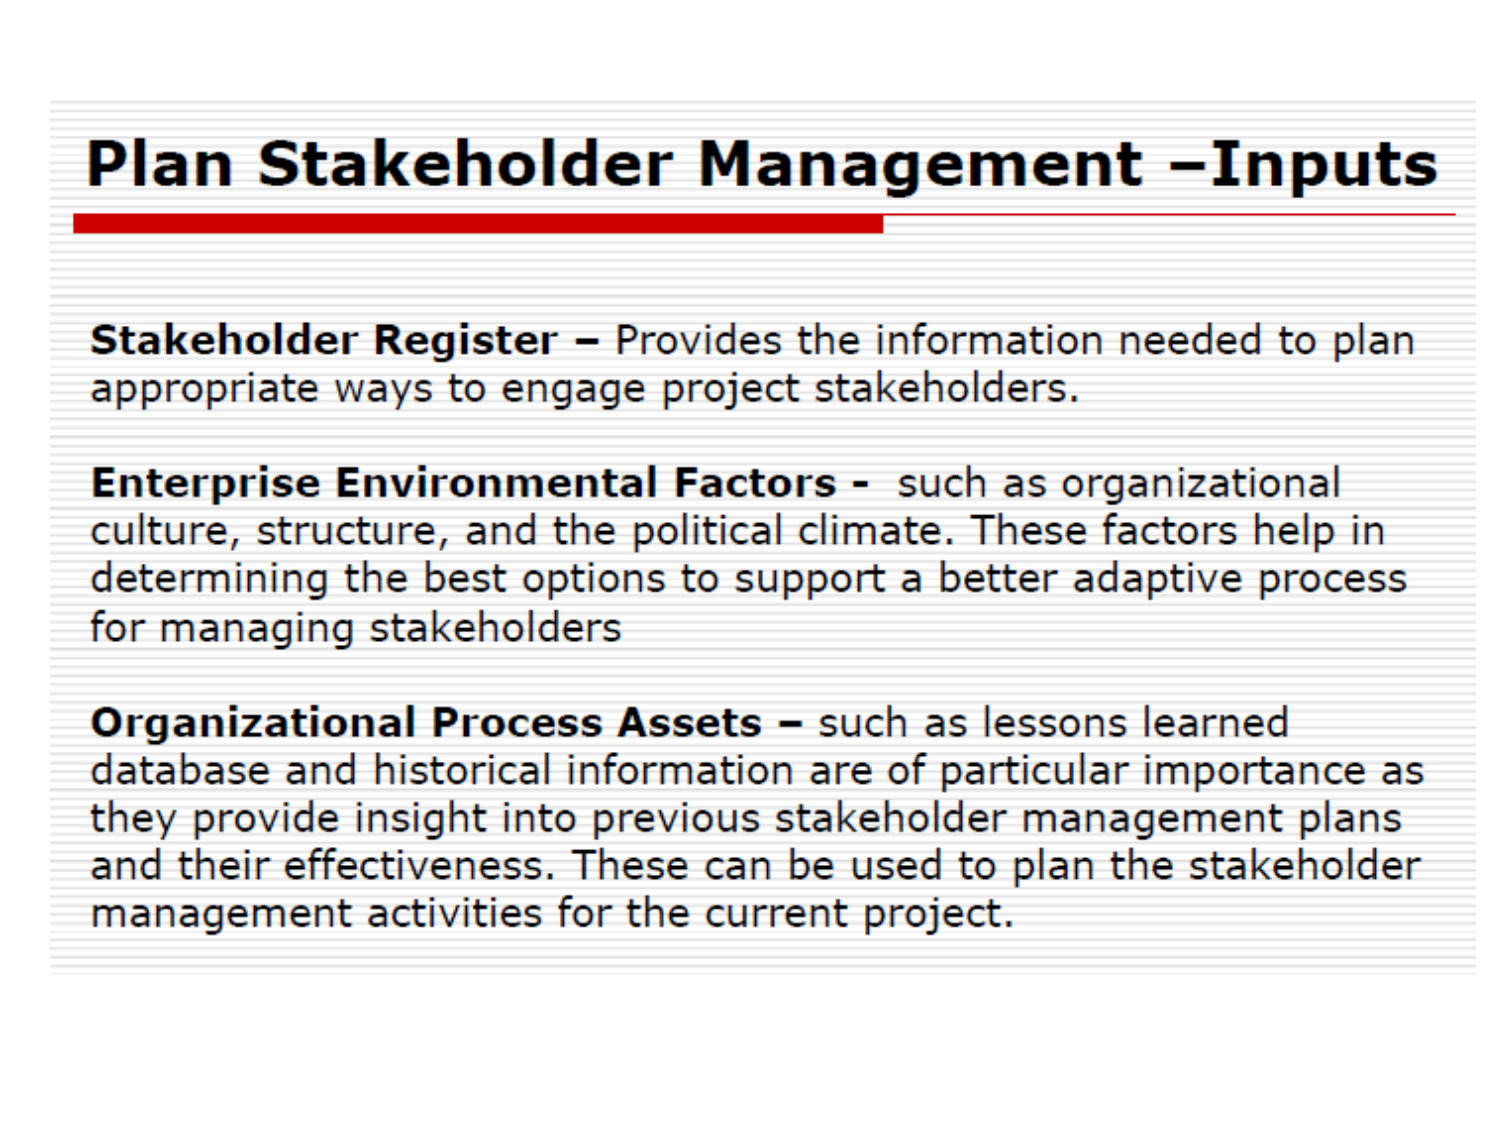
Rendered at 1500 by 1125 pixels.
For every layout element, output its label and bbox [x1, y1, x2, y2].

picture [49, 99, 1476, 976]
